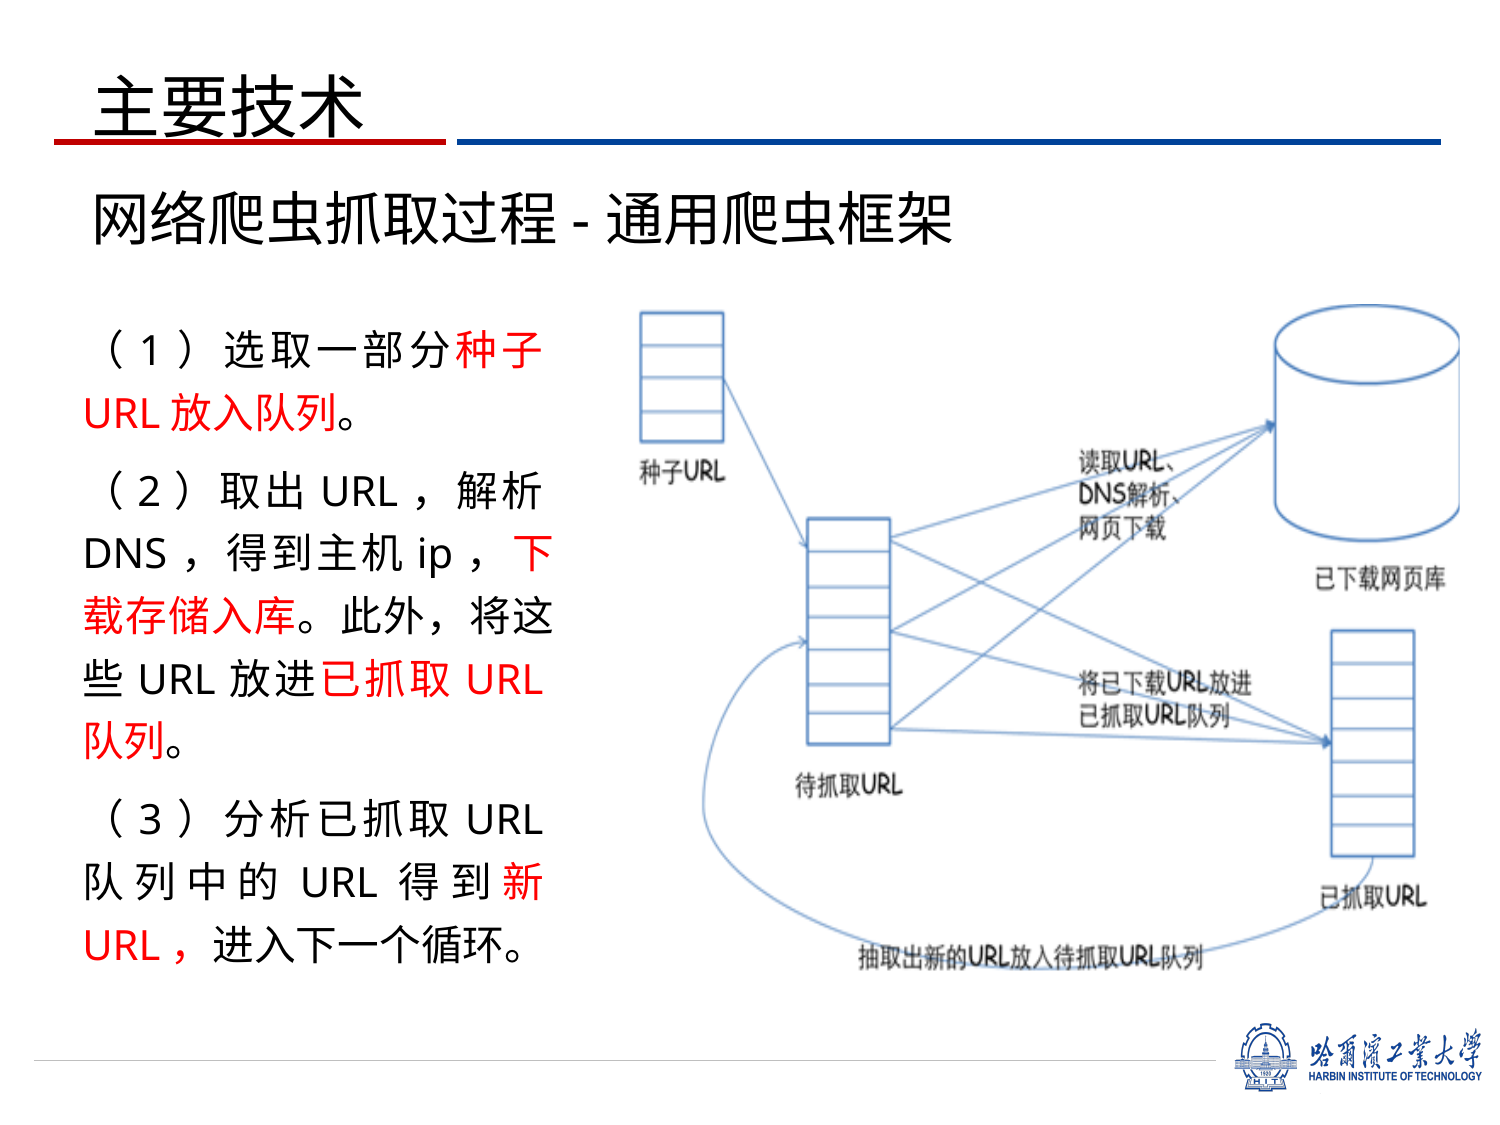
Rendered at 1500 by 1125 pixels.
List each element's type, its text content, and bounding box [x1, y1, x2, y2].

picture [1204, 1023, 1482, 1094]
text_box 主要技术 [76, 1, 1371, 219]
list （1）选取一部分种子URL放入队列。 （2）取出URL，解析DNS，得到主机ip，下载存储入库。此外，将这些URL放进已抓取URL队列。 （3）分析已抓取URL队列中的URL得到新URL，进入下一个循环。 [67, 303, 569, 1072]
text_box 网络爬虫抓取过程-通用爬虫框架 [76, 219, 1140, 260]
slide_number [1059, 1042, 1397, 1103]
picture [625, 303, 1460, 988]
